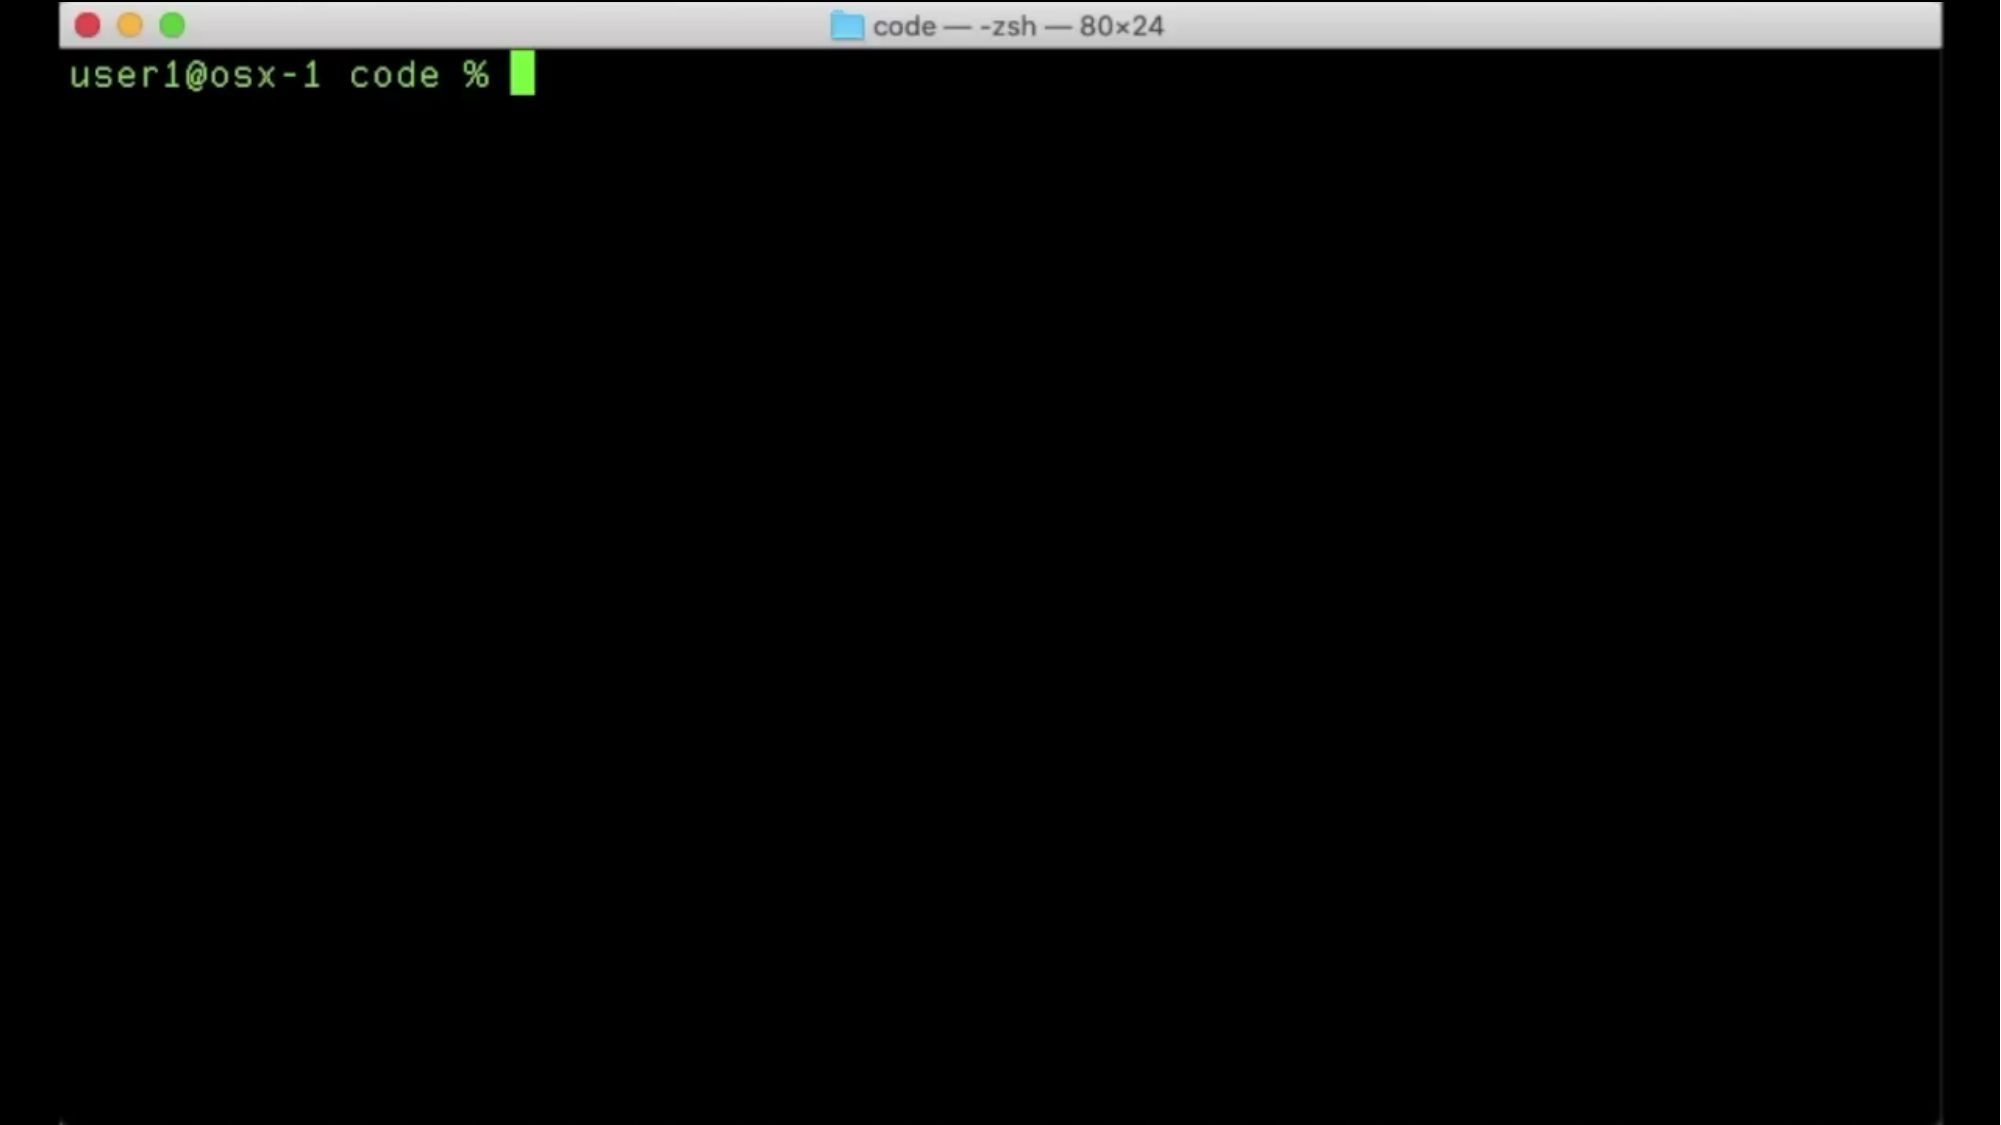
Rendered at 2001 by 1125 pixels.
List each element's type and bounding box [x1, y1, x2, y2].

text_box [1, 1, 2000, 1125]
